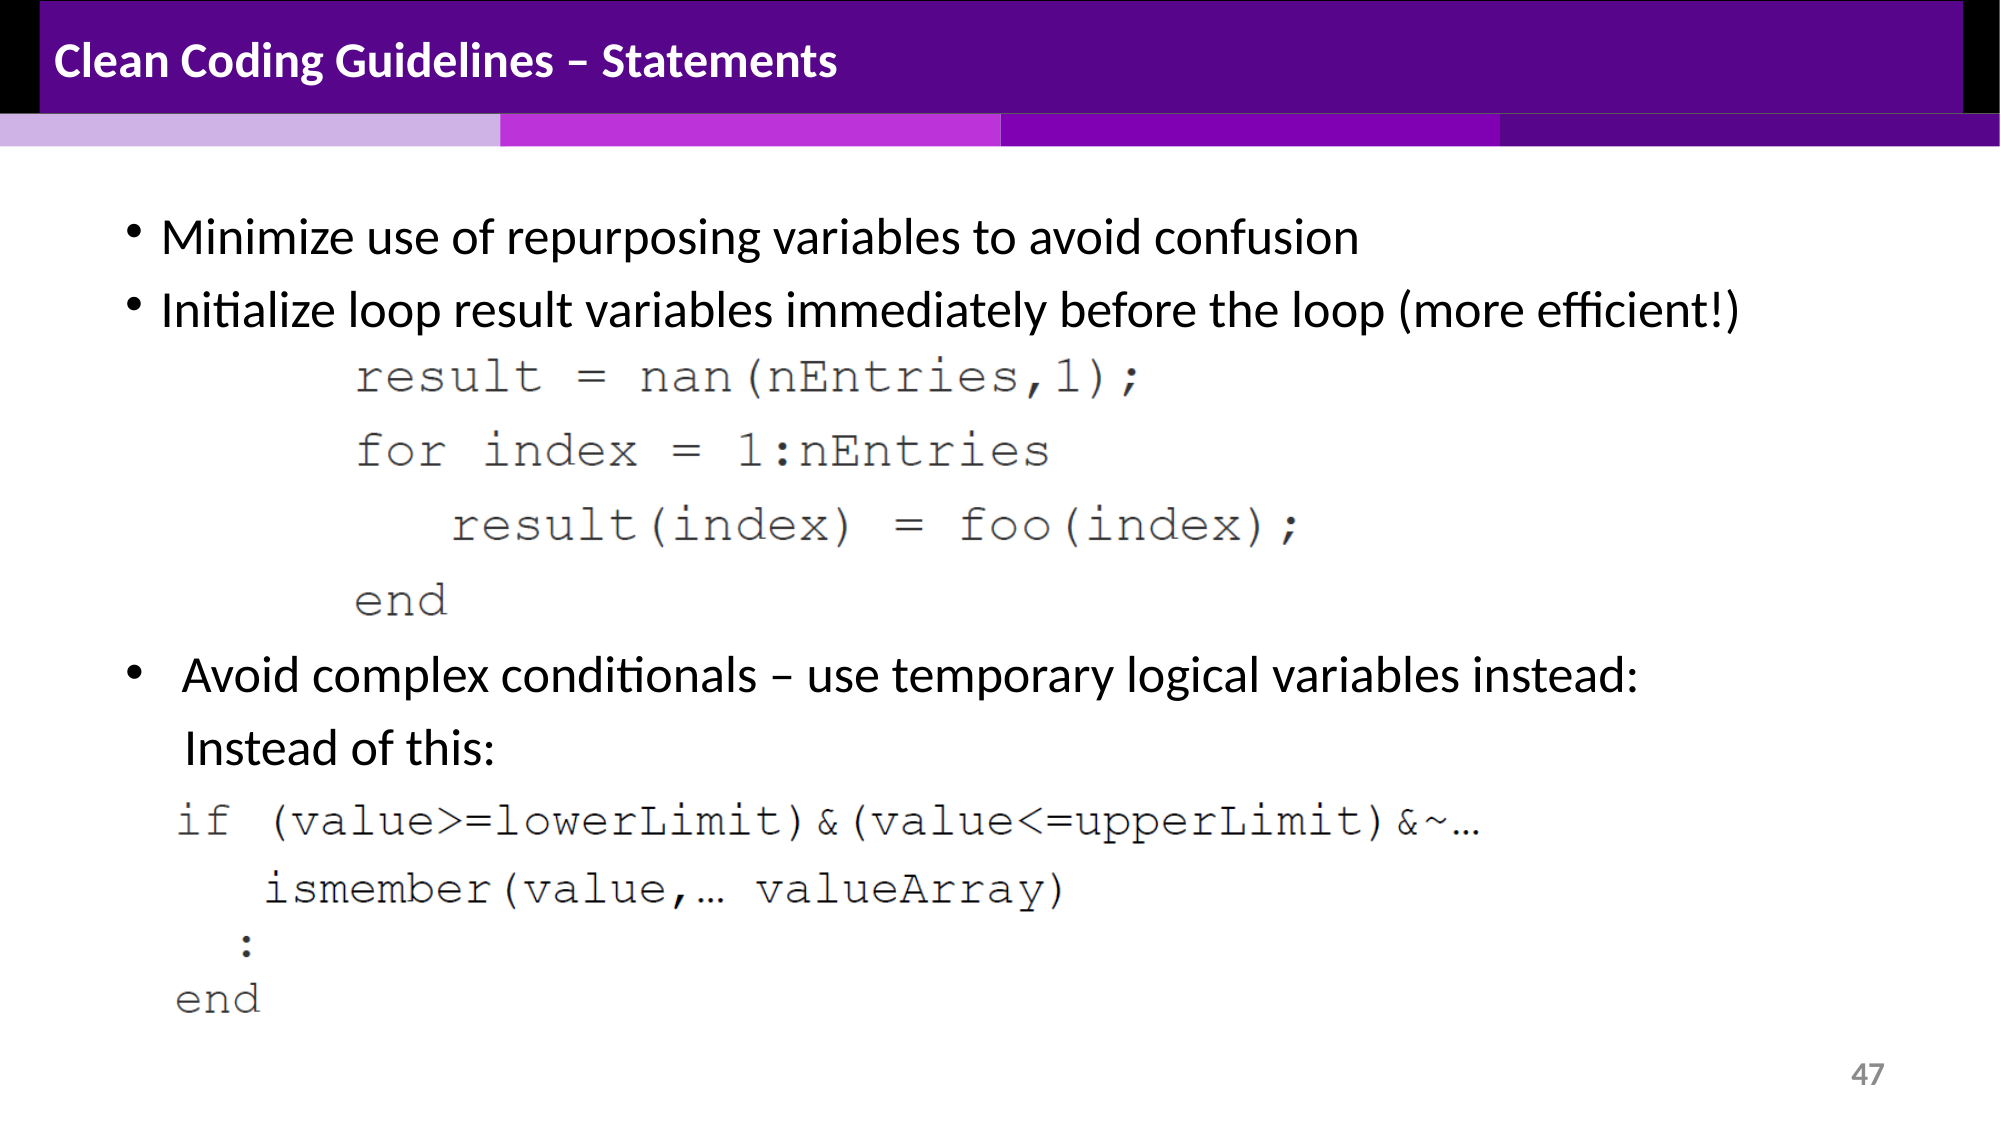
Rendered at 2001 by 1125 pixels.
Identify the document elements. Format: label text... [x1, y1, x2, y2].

picture [342, 355, 1320, 630]
text_box Clean Coding Guidelines – Statements [39, 1, 1963, 113]
text_box Minimize use of repurposing variables to avoid confusion Initialize loop result variables immediately before the loop (more efficient!) Avoid complex conditionals – use temporary logical variables instead: Instead of this: [75, 195, 1893, 916]
picture [173, 788, 1488, 1034]
